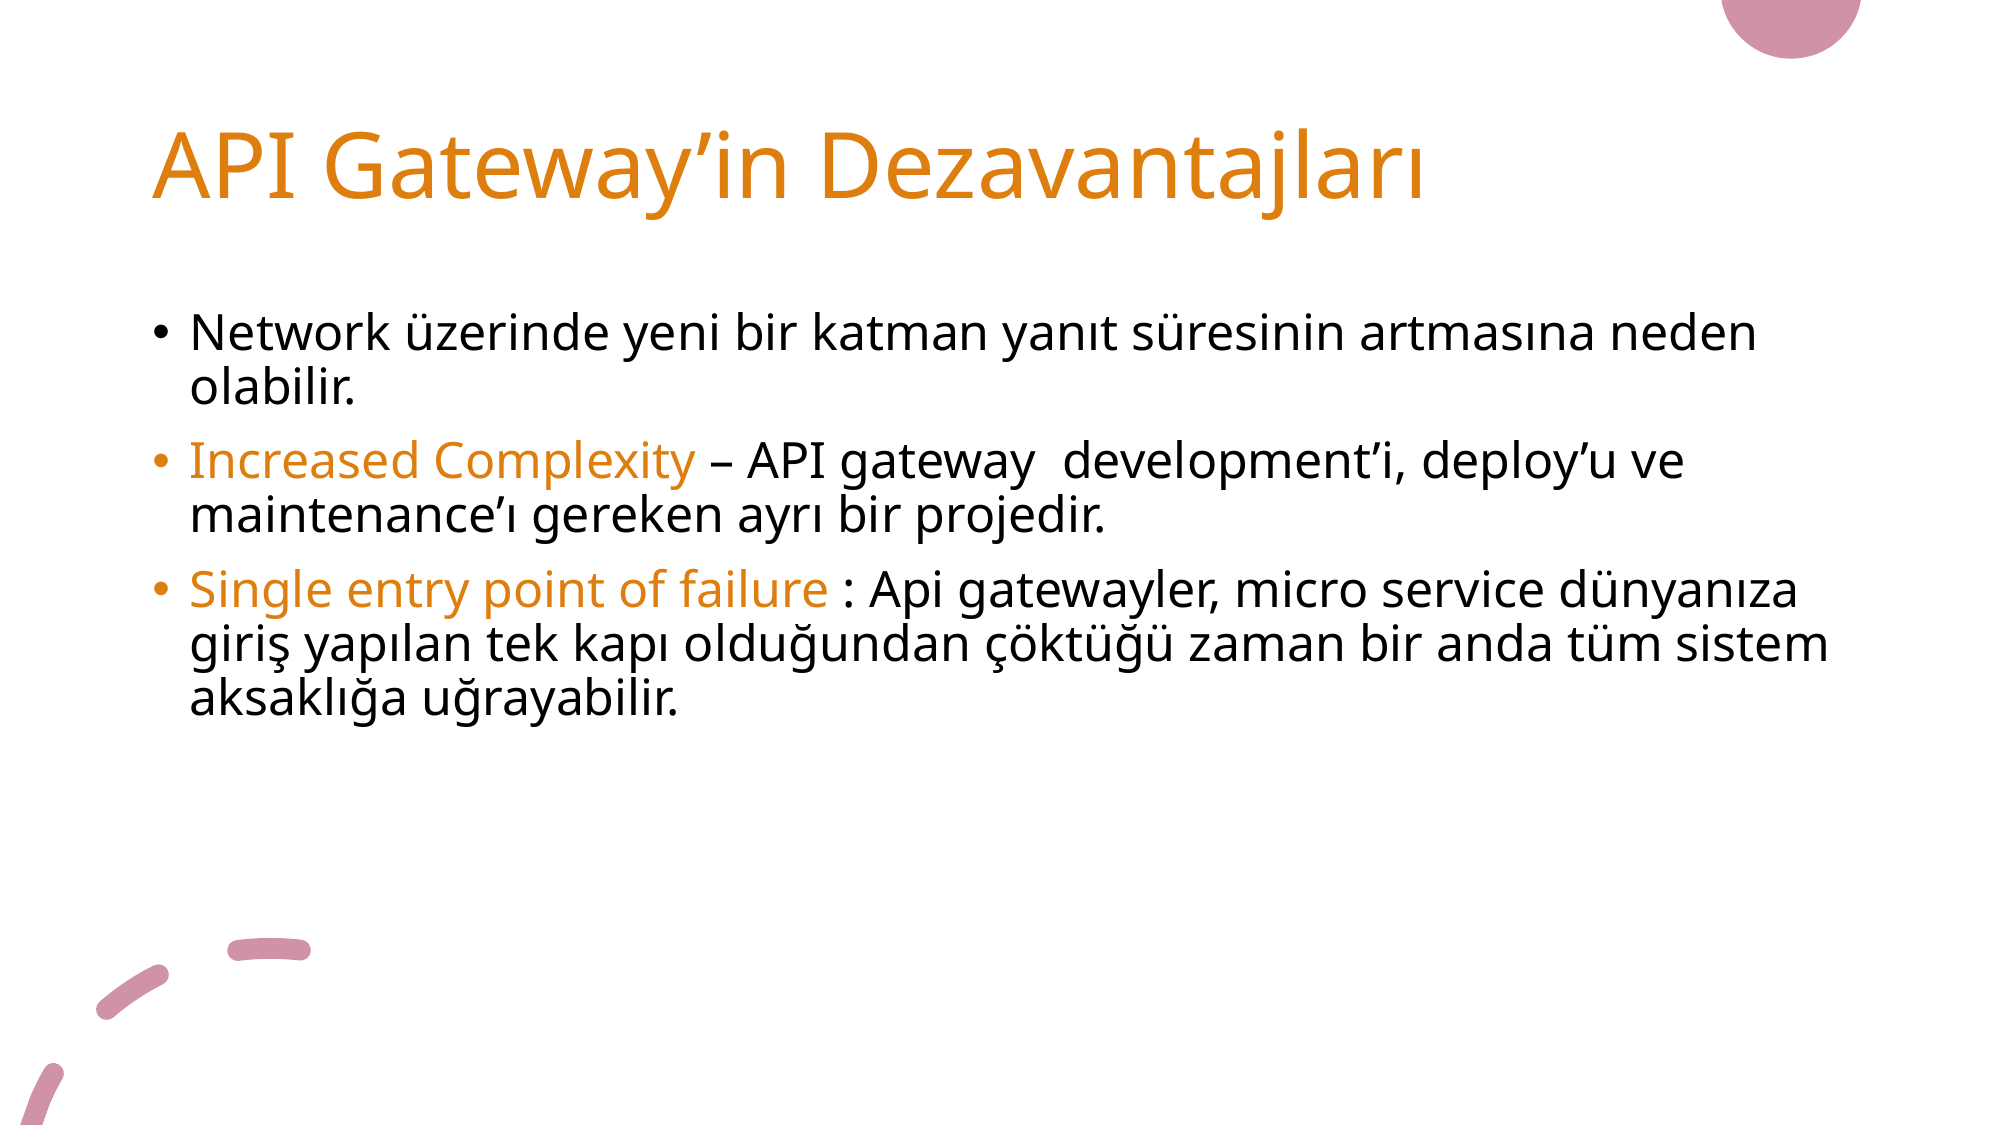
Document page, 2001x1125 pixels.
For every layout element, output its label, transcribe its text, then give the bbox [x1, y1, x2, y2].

list Network üzerinde yeni bir katman yanıt süresinin artmasına neden olabilir. Increased Complexity – API gateway development’i, deploy’u ve maintenance’ı gereken ayrı bir projedir. Single entry point of failure : Api gatewayler, micro service dünyanıza giriş yapılan tek kapı olduğundan çöktüğü zaman bir anda tüm sistem aksaklığa uğrayabilir. [137, 299, 1863, 933]
title API Gateway’in Dezavantajları [137, 59, 1863, 278]
